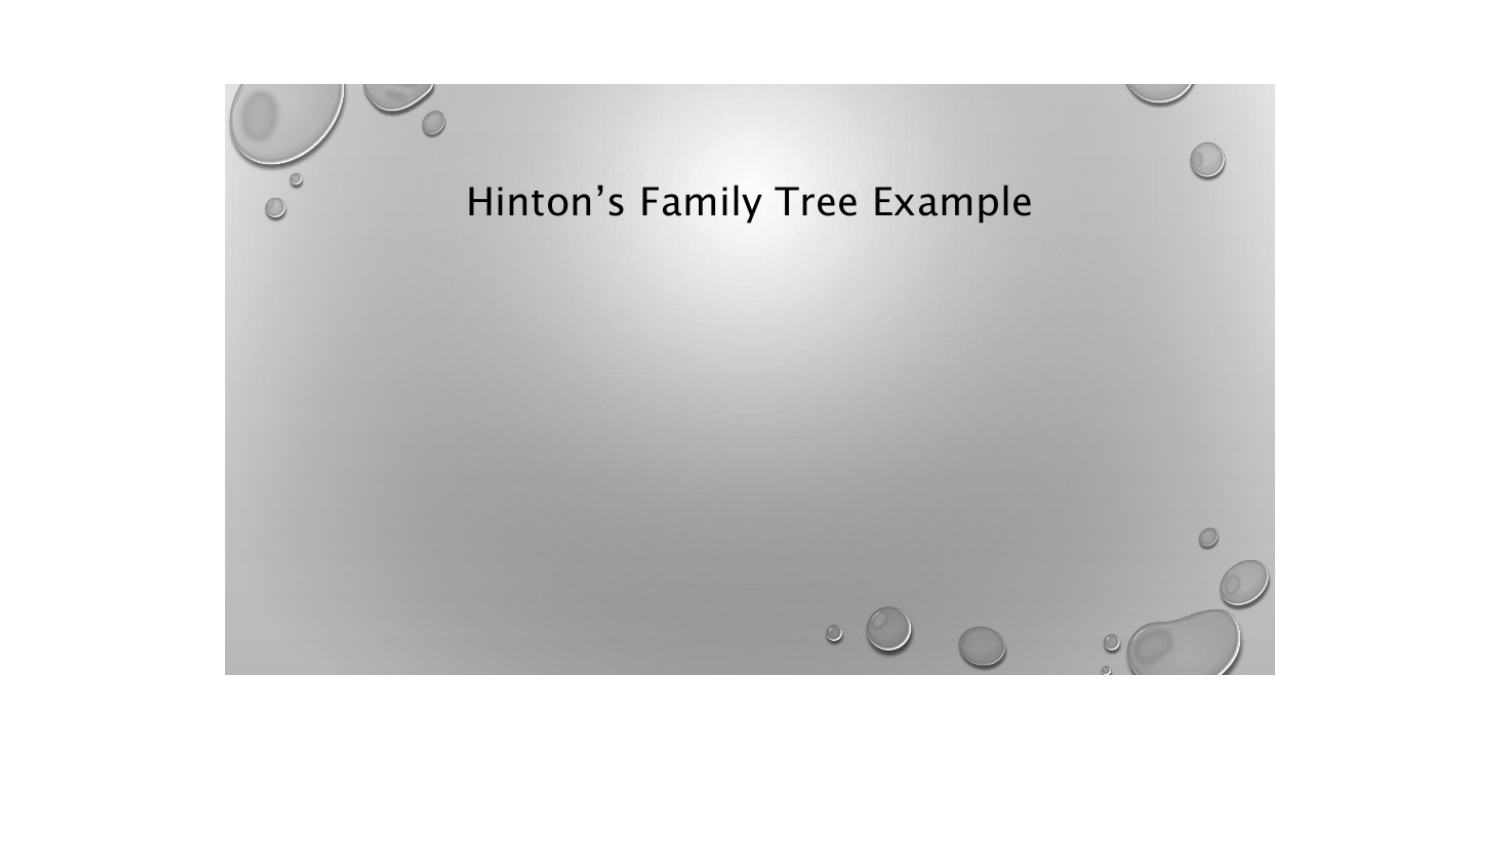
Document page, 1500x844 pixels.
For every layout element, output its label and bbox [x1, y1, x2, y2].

picture [224, 84, 1276, 676]
